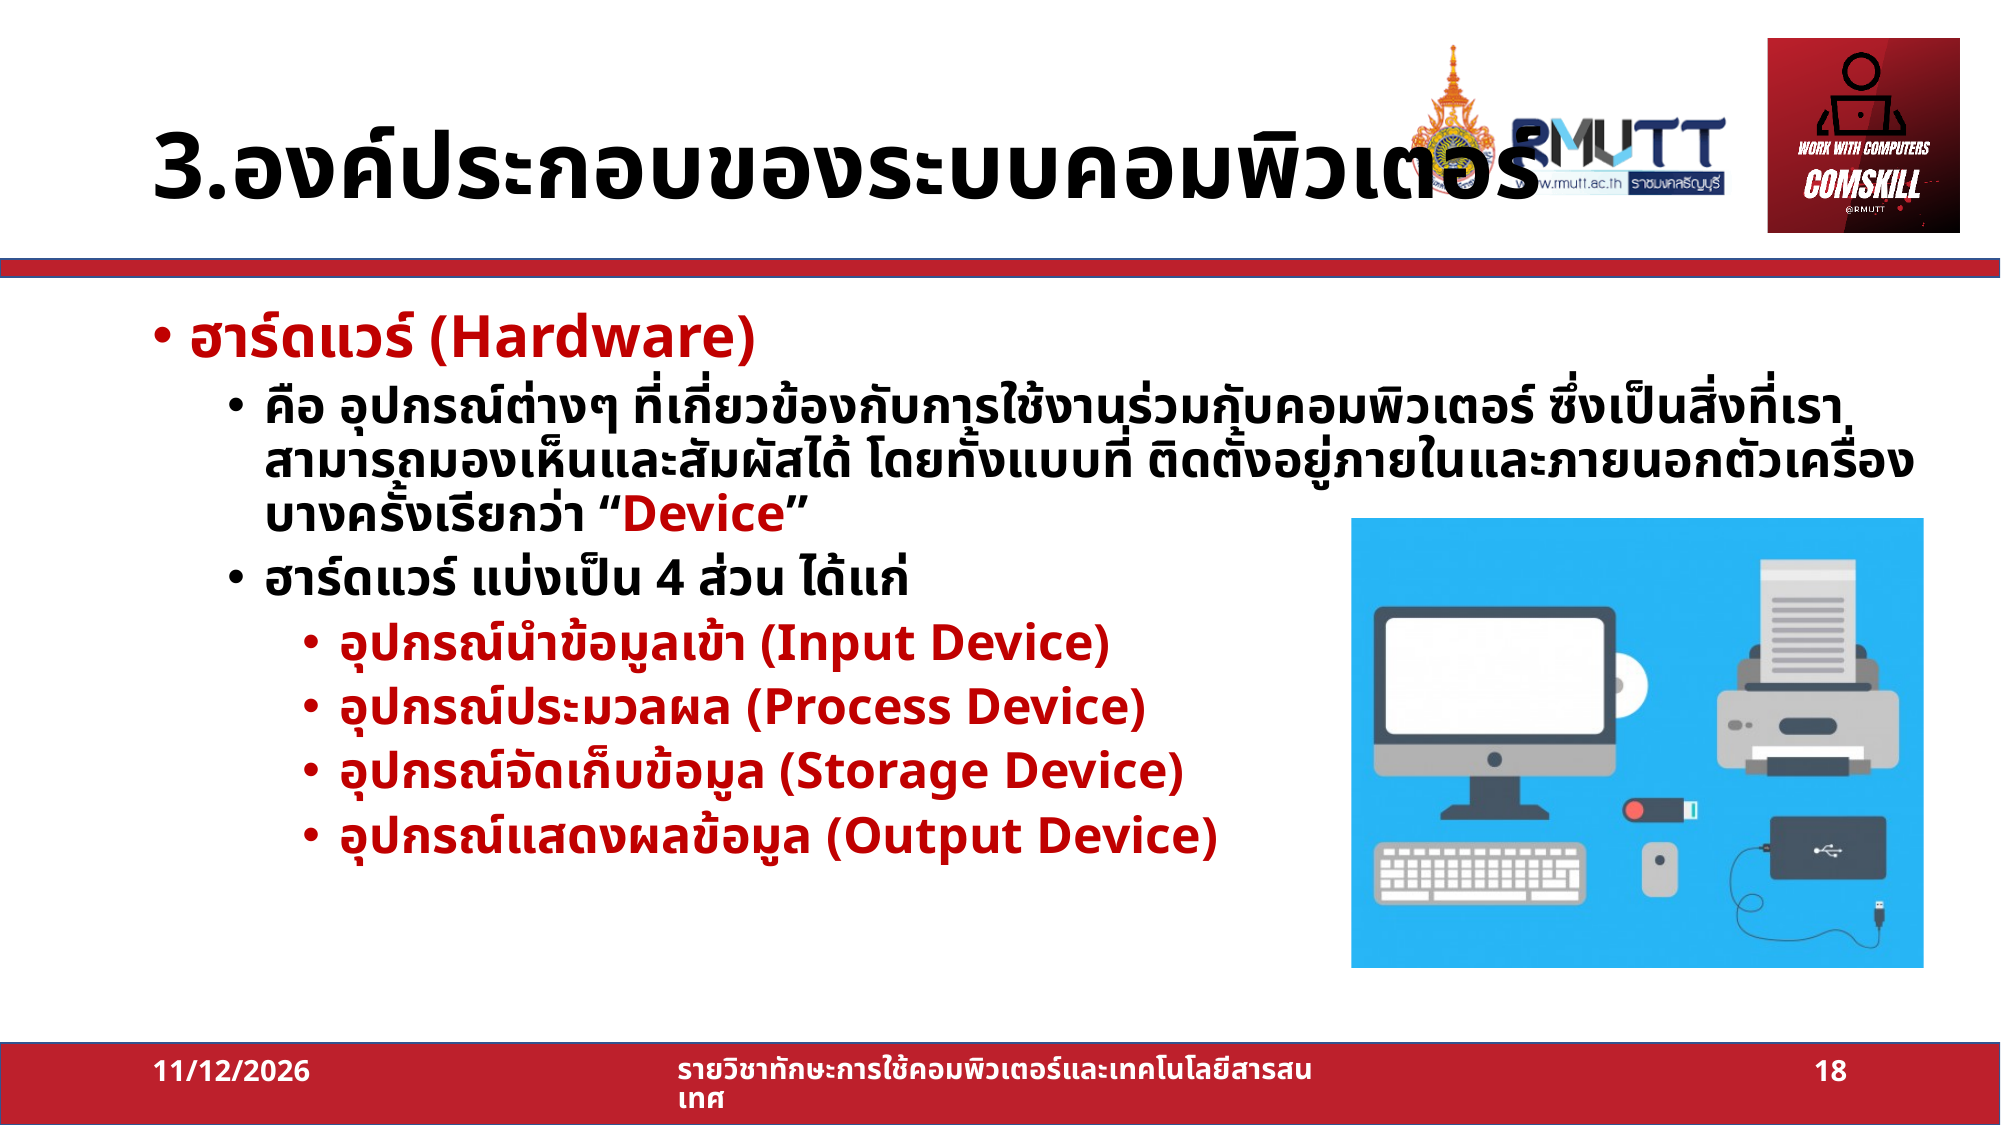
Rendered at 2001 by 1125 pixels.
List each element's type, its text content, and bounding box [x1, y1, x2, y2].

title 3.องค์ประกอบของระบบคอมพิวเตอร์ [137, 59, 1863, 278]
picture [1402, 38, 2001, 233]
picture [1351, 517, 1924, 968]
footer รายวิชาทักษะการใช้คอมพิวเตอร์และเทคโนโลยีสารสนเทศ [662, 1042, 1338, 1103]
slide_number 18 [1412, 1042, 1863, 1103]
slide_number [137, 1042, 588, 1103]
list ฮาร์ดแวร์ (Hardware) คือ อุปกรณ์ต่างๆ ที่เกี่ยวข้องกับการใช้งานร่วมกับคอมพิวเตอร์ ซึ่งเป็นสิ่งที่เราสามารถมองเห็นและสัมผัสได้ โดยทั้งแบบที่ ติดตั้งอยู่ภายในและภายนอกตัวเครื่อง บางครั้งเรียกว่า “Device” ฮาร์ดแวร์ แบ่งเป็น 4 ส่วน ได้แก่ อุปกรณ์นำข้อมูลเข้า (Input Device) อุปกรณ์ประมวลผล (Process Device) อุปกรณ์จัดเก็บข้อมูล (Storage Device) อุปกรณ์แสดงผลข้อมูล (Output Device) [137, 299, 1937, 1014]
